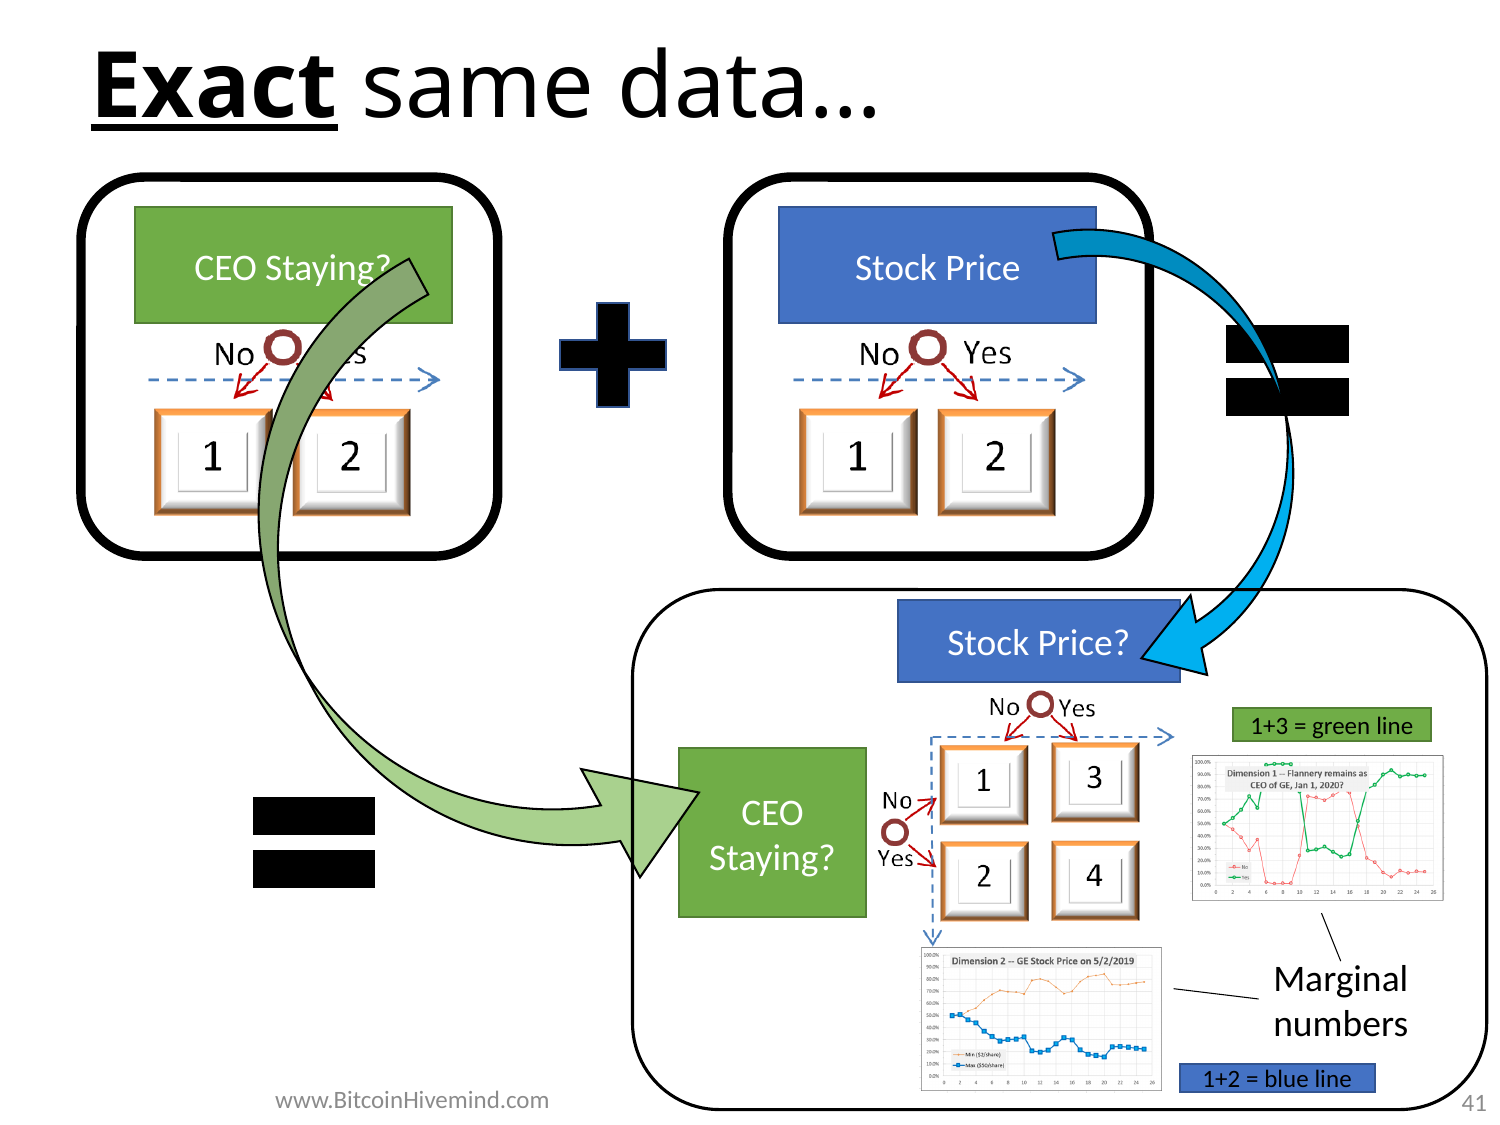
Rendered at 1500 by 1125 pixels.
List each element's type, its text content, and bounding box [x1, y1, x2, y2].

text_box [258, 535, 631, 863]
title Exact same data… [75, 18, 1370, 157]
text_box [1321, 913, 1341, 962]
text_box [253, 850, 375, 888]
text_box [726, 176, 1151, 558]
text_box [1279, 378, 1349, 416]
text_box [1255, 325, 1349, 363]
picture [118, 229, 449, 535]
picture [690, 564, 1445, 1093]
text_box [559, 302, 667, 408]
slide_number 41 [1164, 1071, 1500, 1125]
text_box [79, 176, 499, 558]
text_box 1+2 = blue line [1179, 1063, 1376, 1093]
text_box [253, 797, 375, 835]
text_box [1076, 228, 1295, 588]
text_box [631, 588, 1488, 1111]
text_box [1226, 325, 1263, 363]
text_box 1+3 = green line [1232, 707, 1432, 742]
text_box [1226, 378, 1284, 416]
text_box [1173, 988, 1259, 1000]
picture [763, 229, 1094, 535]
footer www.BitcoinHivemind.com [159, 1069, 666, 1125]
